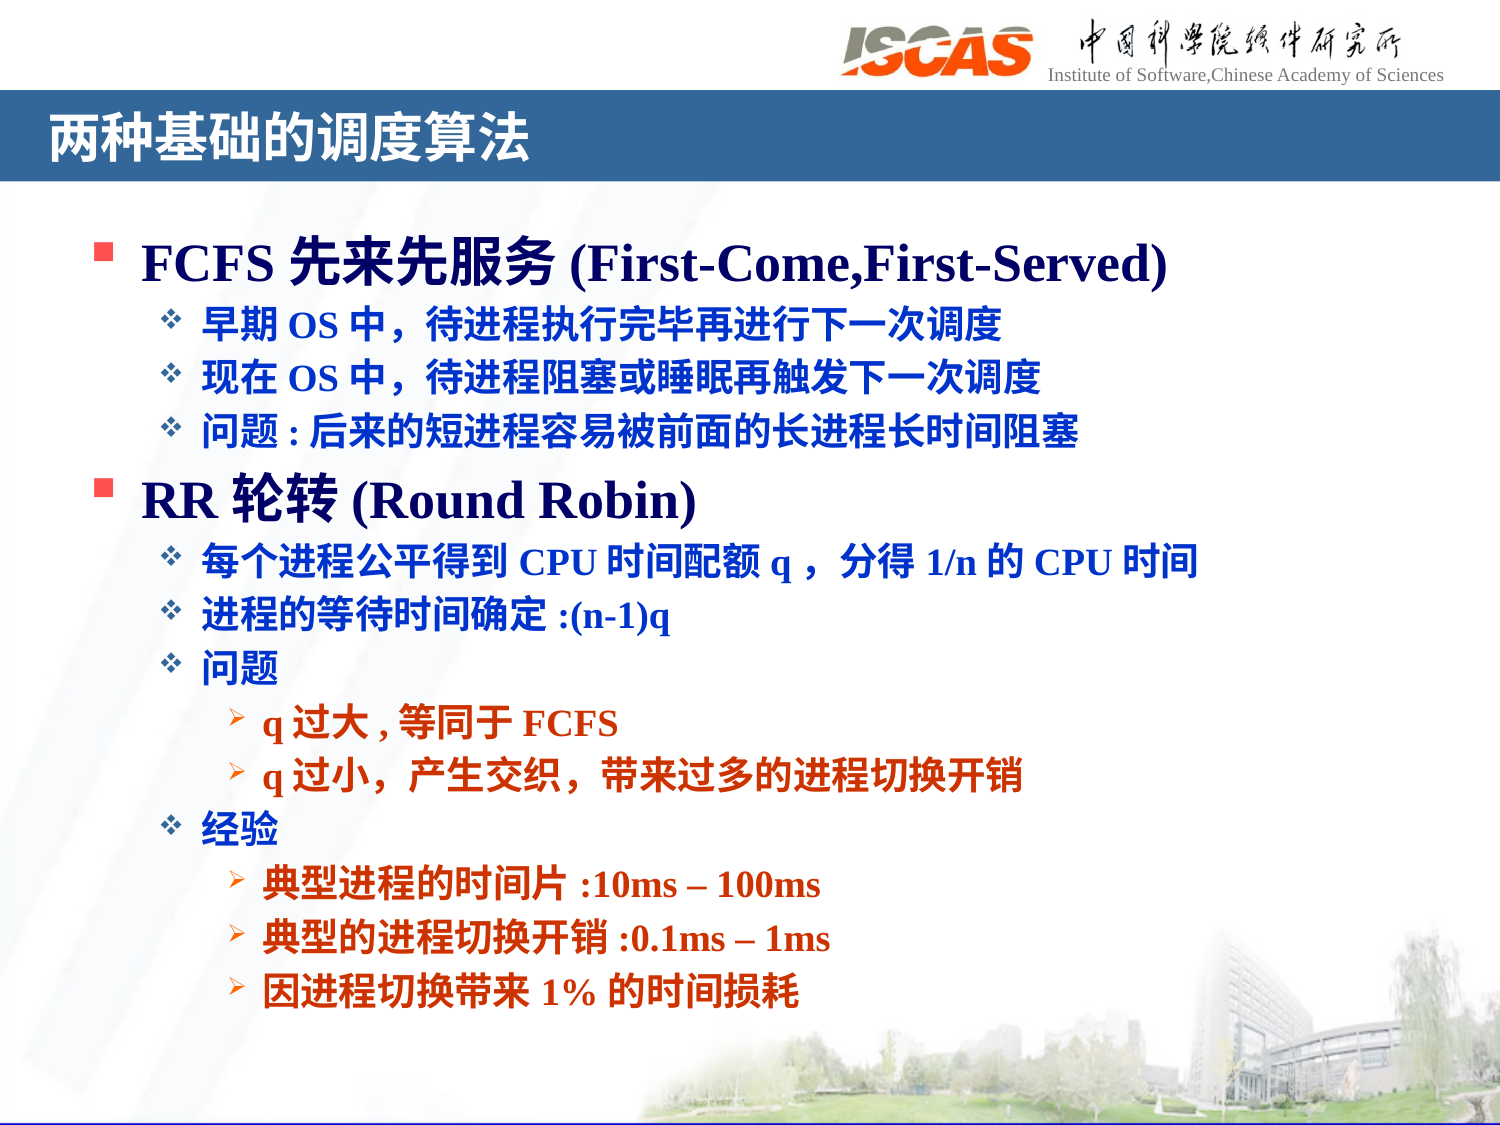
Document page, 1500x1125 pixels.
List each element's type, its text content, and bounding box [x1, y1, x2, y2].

picture [0, 182, 1500, 1125]
picture [837, 18, 1045, 87]
list FCFS先来先服务(First-Come,First-Served) 早期OS中，待进程执行完毕再进行下一次调度 现在OS中，待进程阻塞或睡眠再触发下一次调度 问题:后来的短进程容易被前面的长进程长时间阻塞 RR轮转(Round Robin) 每个进程公平得到CPU时间配额q，分得1/n的CPU时间 进程的等待时间确定:(n-1)q 问题 q过大,等同于FCFS q过小，产生交织，带来过多的进程切换开销 经验 典型进程的时间片:10ms – 100ms 典型的进程切换开销:0.1ms – 1ms 因进程切换带来1%的时间损耗 [73, 219, 1427, 1024]
picture [1077, 15, 1402, 71]
title 两种基础的调度算法 [0, 89, 1500, 182]
